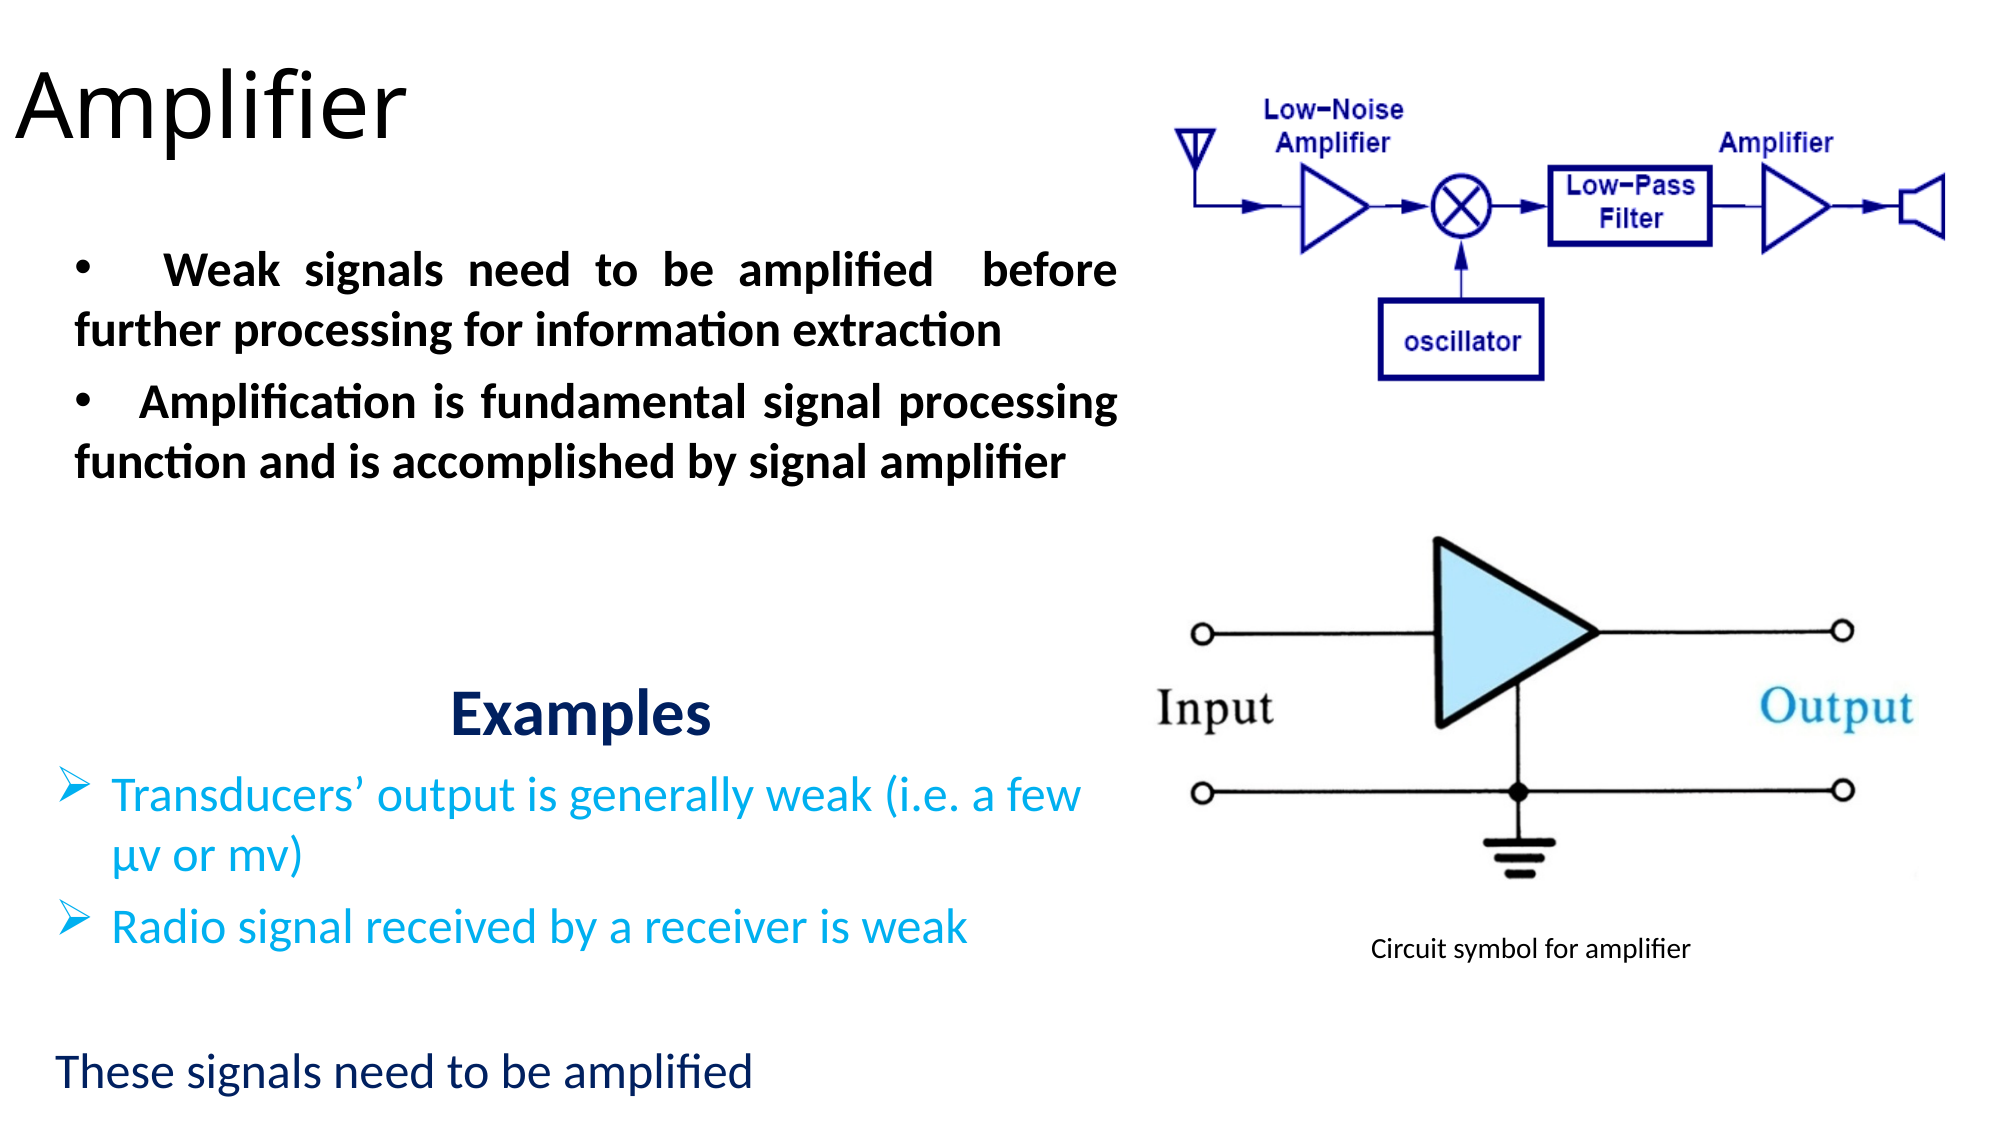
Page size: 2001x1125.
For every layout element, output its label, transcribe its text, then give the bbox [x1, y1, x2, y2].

text_box Circuit symbol for amplifier [1337, 922, 1726, 972]
text_box Weak signals need to be amplified before further processing for information extraction Amplification is fundamental signal processing function and is accomplished by signal amplifier [59, 228, 1134, 497]
picture [1172, 65, 1946, 391]
picture [1099, 530, 1919, 922]
text_box Examples Transducers’ output is generally weak (i.e. a few µv or mv) Radio signal received by a receiver is weak These signals need to be amplified [40, 661, 1100, 1106]
title Amplifier [0, 0, 1726, 218]
